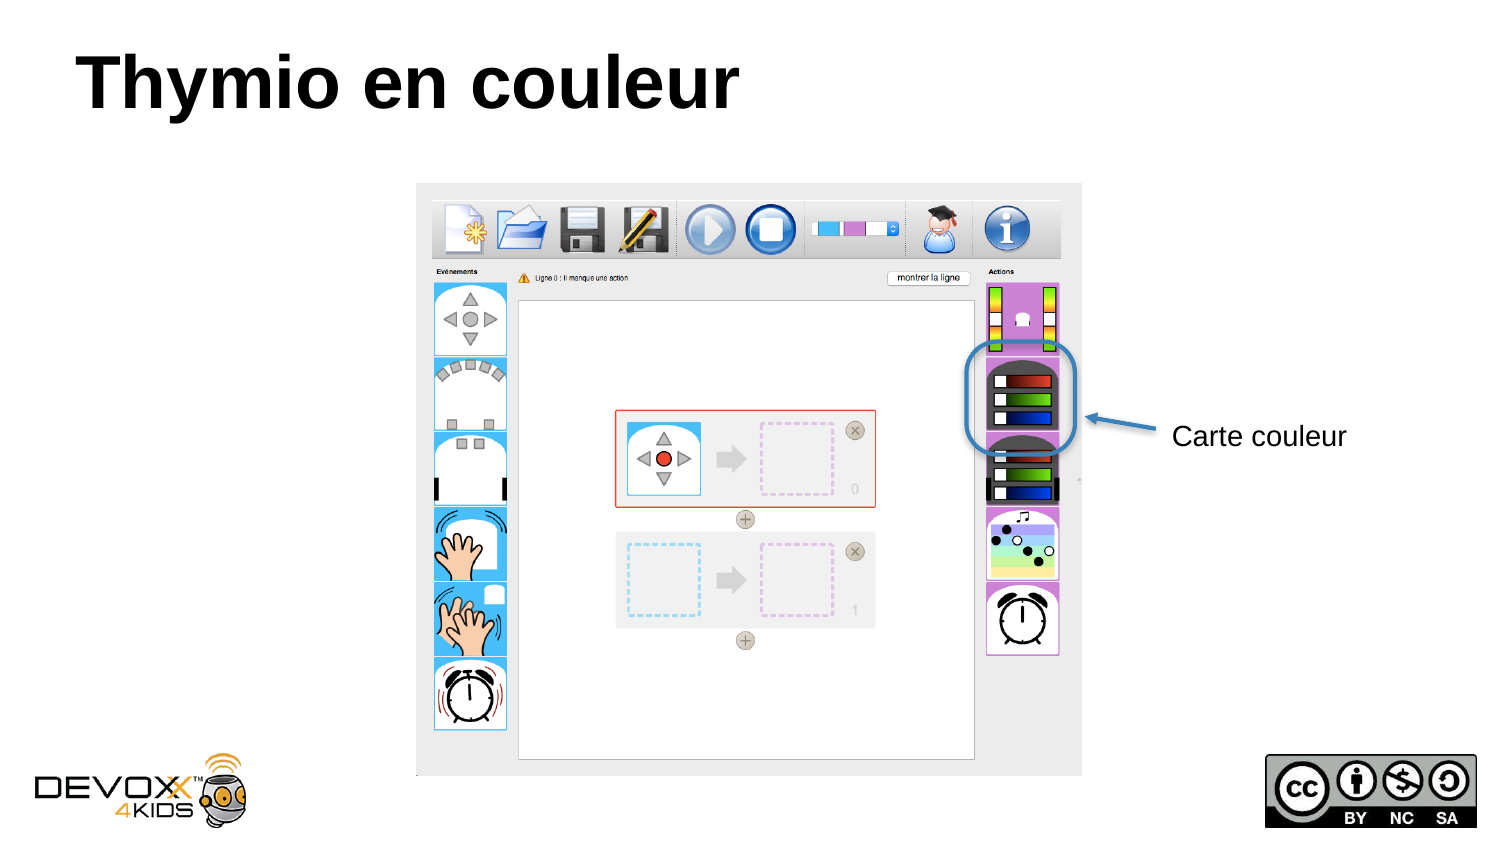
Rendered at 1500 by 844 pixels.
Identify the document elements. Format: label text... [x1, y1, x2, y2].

picture [35, 753, 246, 828]
text_box [1087, 412, 1156, 429]
picture [1265, 754, 1477, 828]
title Thymio en couleur [74, 33, 1426, 175]
text_box Carte couleur [1171, 417, 1348, 453]
picture [416, 183, 1082, 777]
